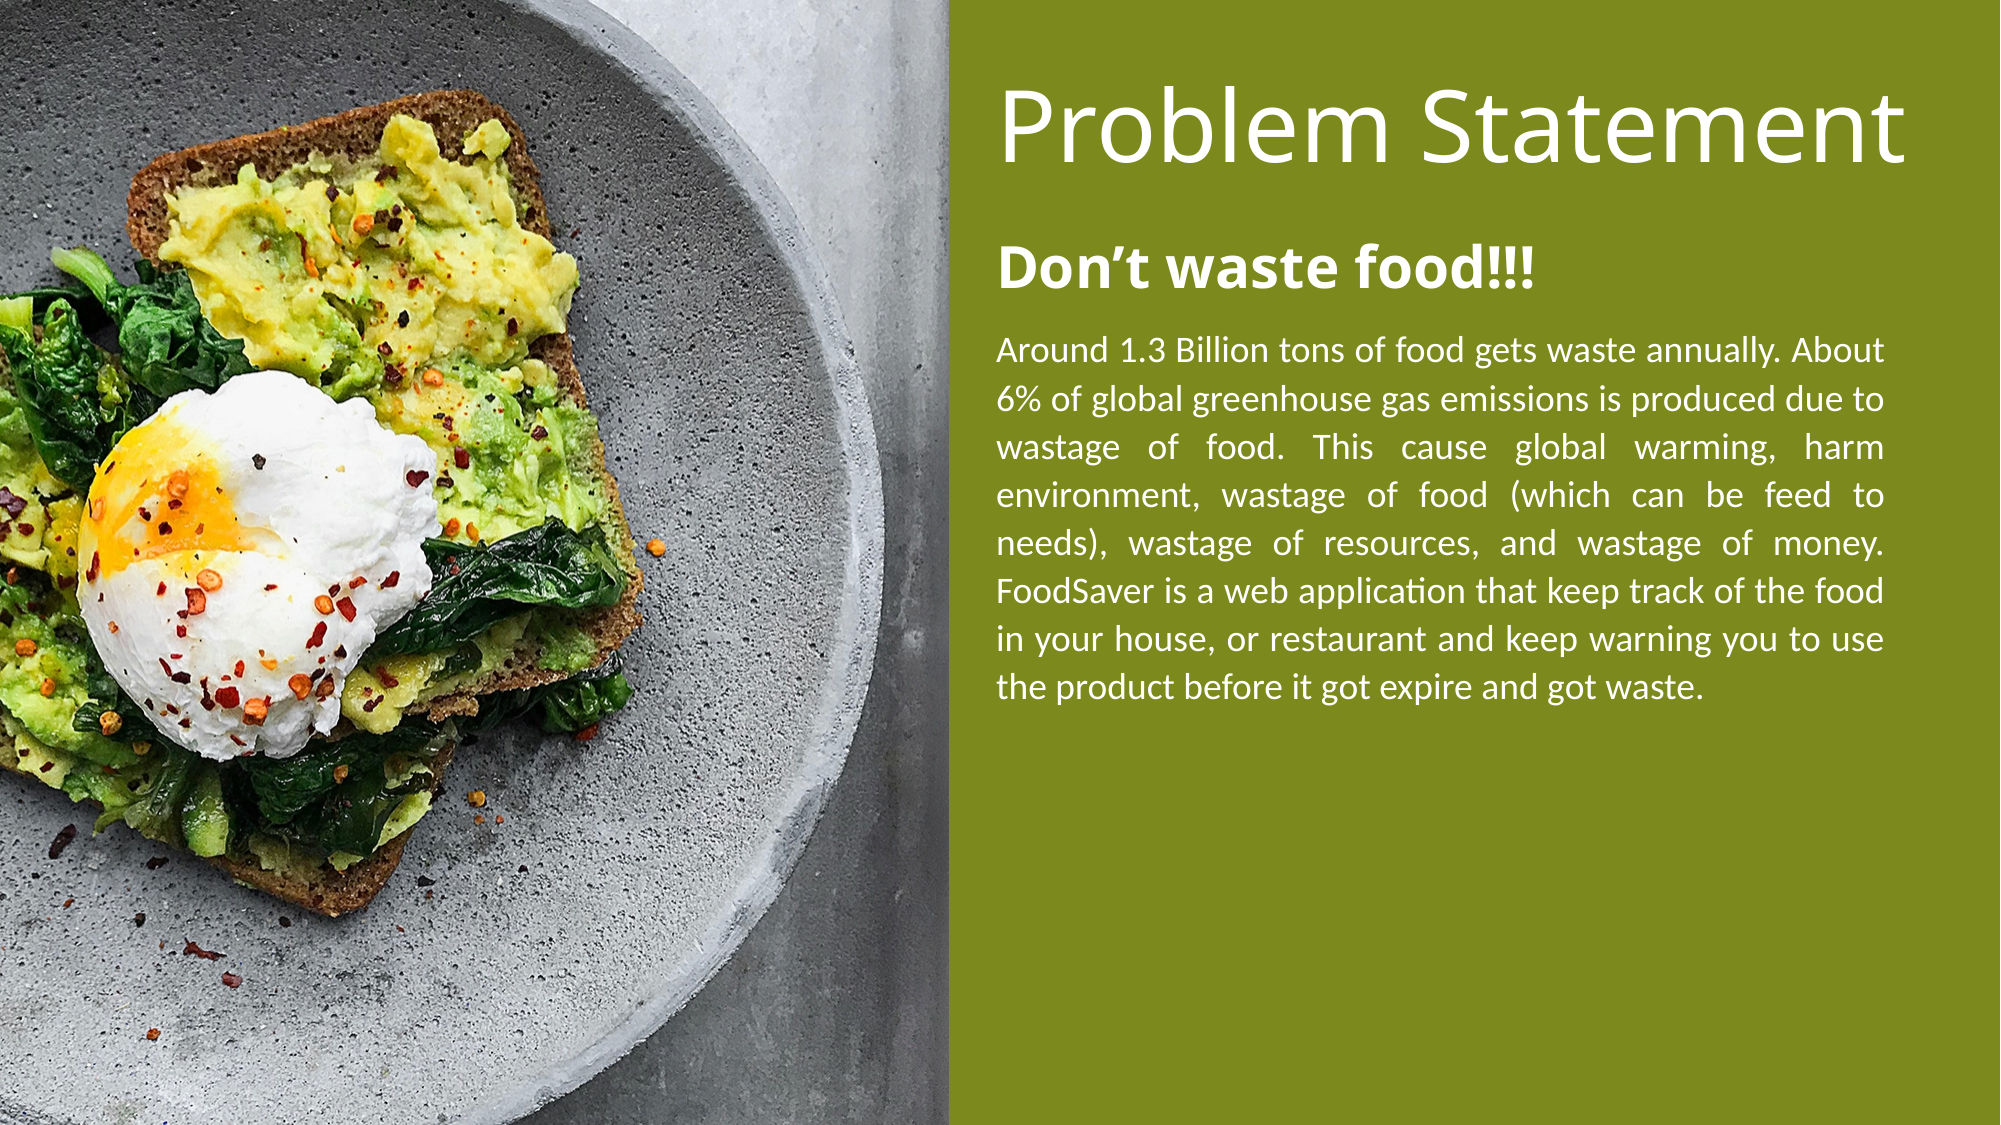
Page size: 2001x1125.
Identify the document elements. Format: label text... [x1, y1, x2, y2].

text_box Don’t waste food!!! Around 1.3 Billion tons of food gets waste annually. About 6% of global greenhouse gas emissions is produced due to wastage of food. This cause global warming, harm environment, wastage of food (which can be feed to needs), wastage of resources, and wastage of money. FoodSaver is a web application that keep track of the food in your house, or restaurant and keep warning you to use the product before it got expire and got waste. [981, 231, 1901, 838]
title Problem Statement [981, 13, 1974, 232]
picture [0, 0, 949, 1125]
